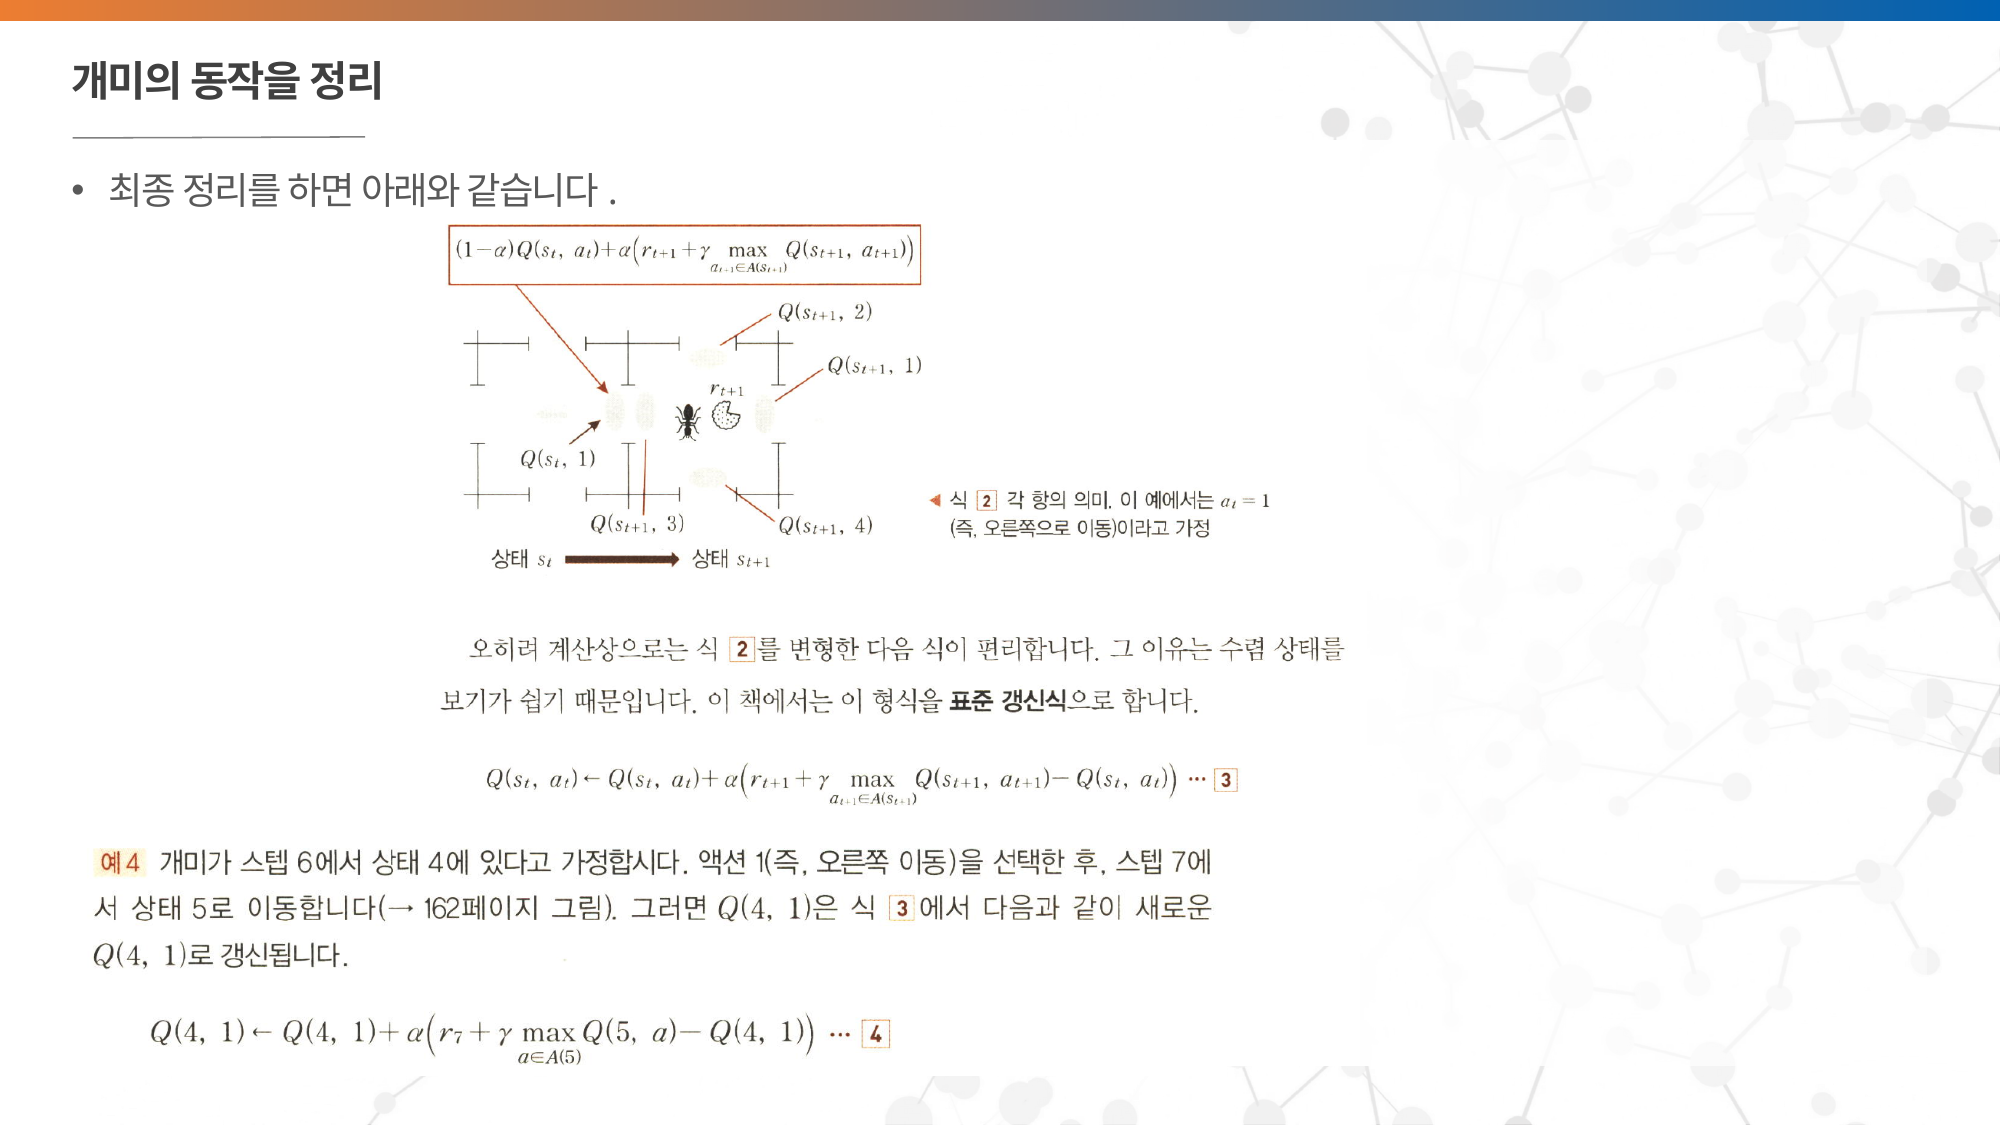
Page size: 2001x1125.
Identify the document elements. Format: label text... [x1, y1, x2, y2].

list 최종 정리를 하면 아래와 같습니다. [56, 148, 1969, 1105]
picture [80, 841, 1222, 1076]
title 개미의 동작을 정리 [56, 49, 1162, 117]
picture [426, 209, 1367, 824]
